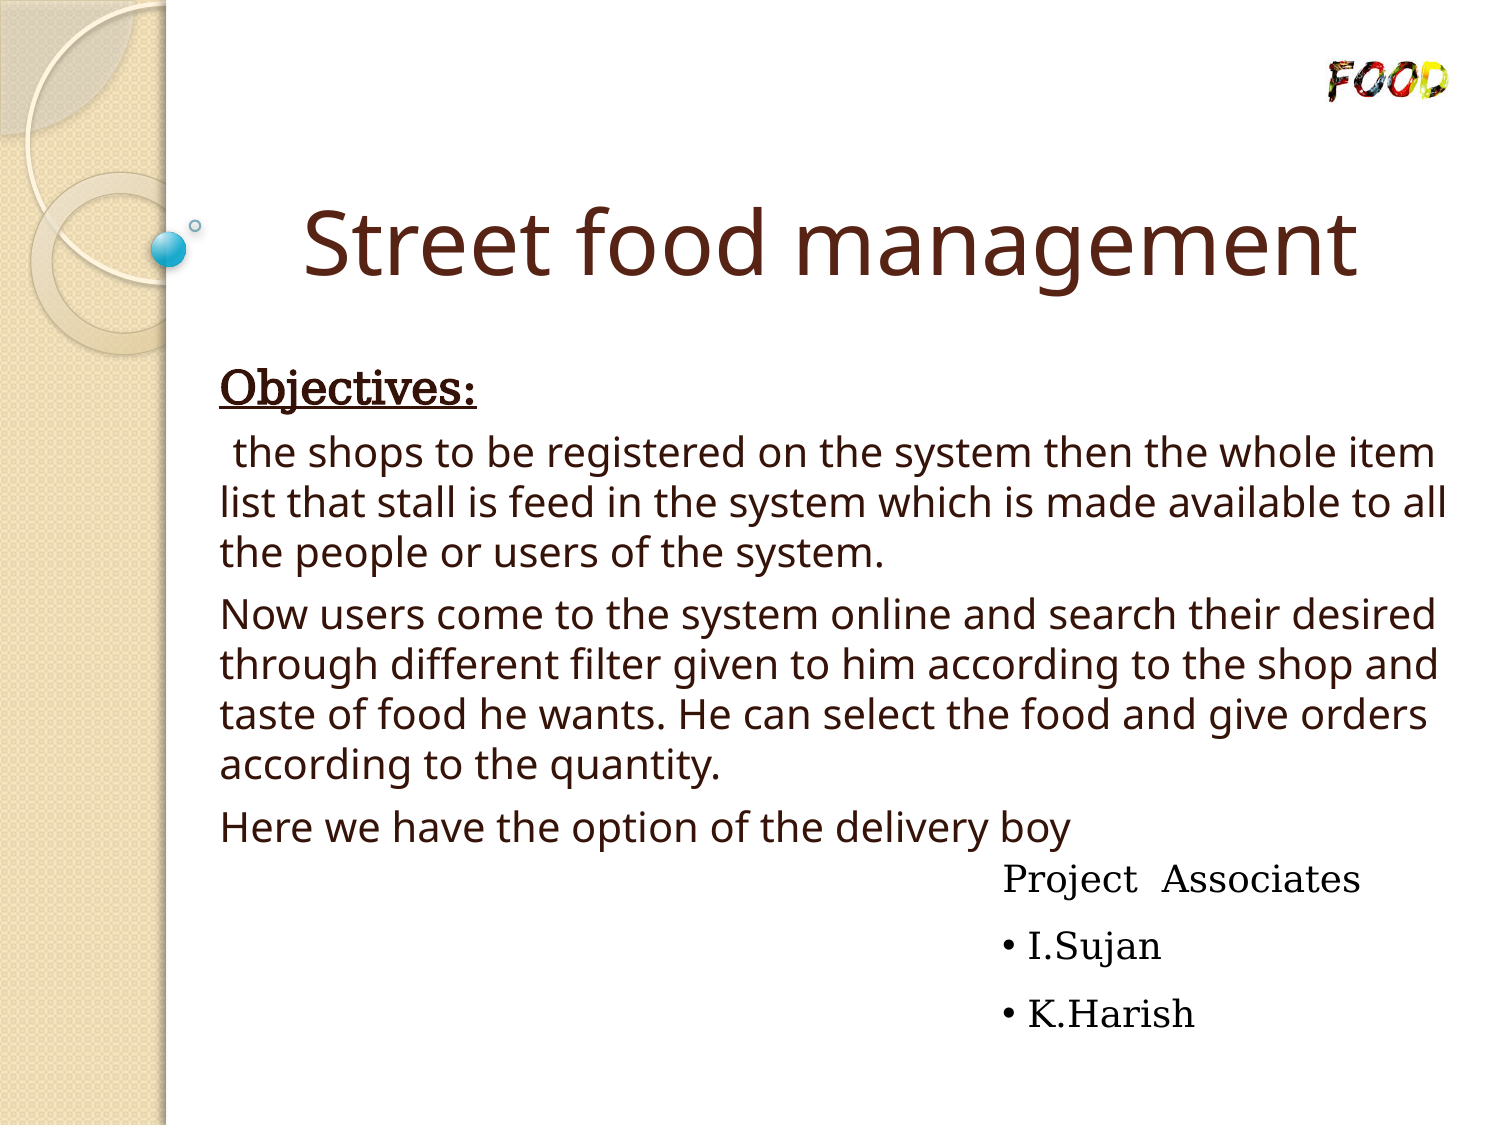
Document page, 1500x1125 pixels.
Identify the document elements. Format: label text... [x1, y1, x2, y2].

title Street food management [234, 59, 1450, 301]
text_box Project Associates I.Sujan K.Harish [987, 825, 1438, 1043]
subtitle Objectives: the shops to be registered on the system then the whole item list that stall is feed in the system which is made available to all the people or users of the system. Now users come to the system online and search their desired through different filter given to him according to the shop and taste of food he wants. He can select the food and give orders according to the quantity. Here we have the option of the delivery boy [200, 324, 1465, 650]
picture [1285, 0, 1490, 163]
